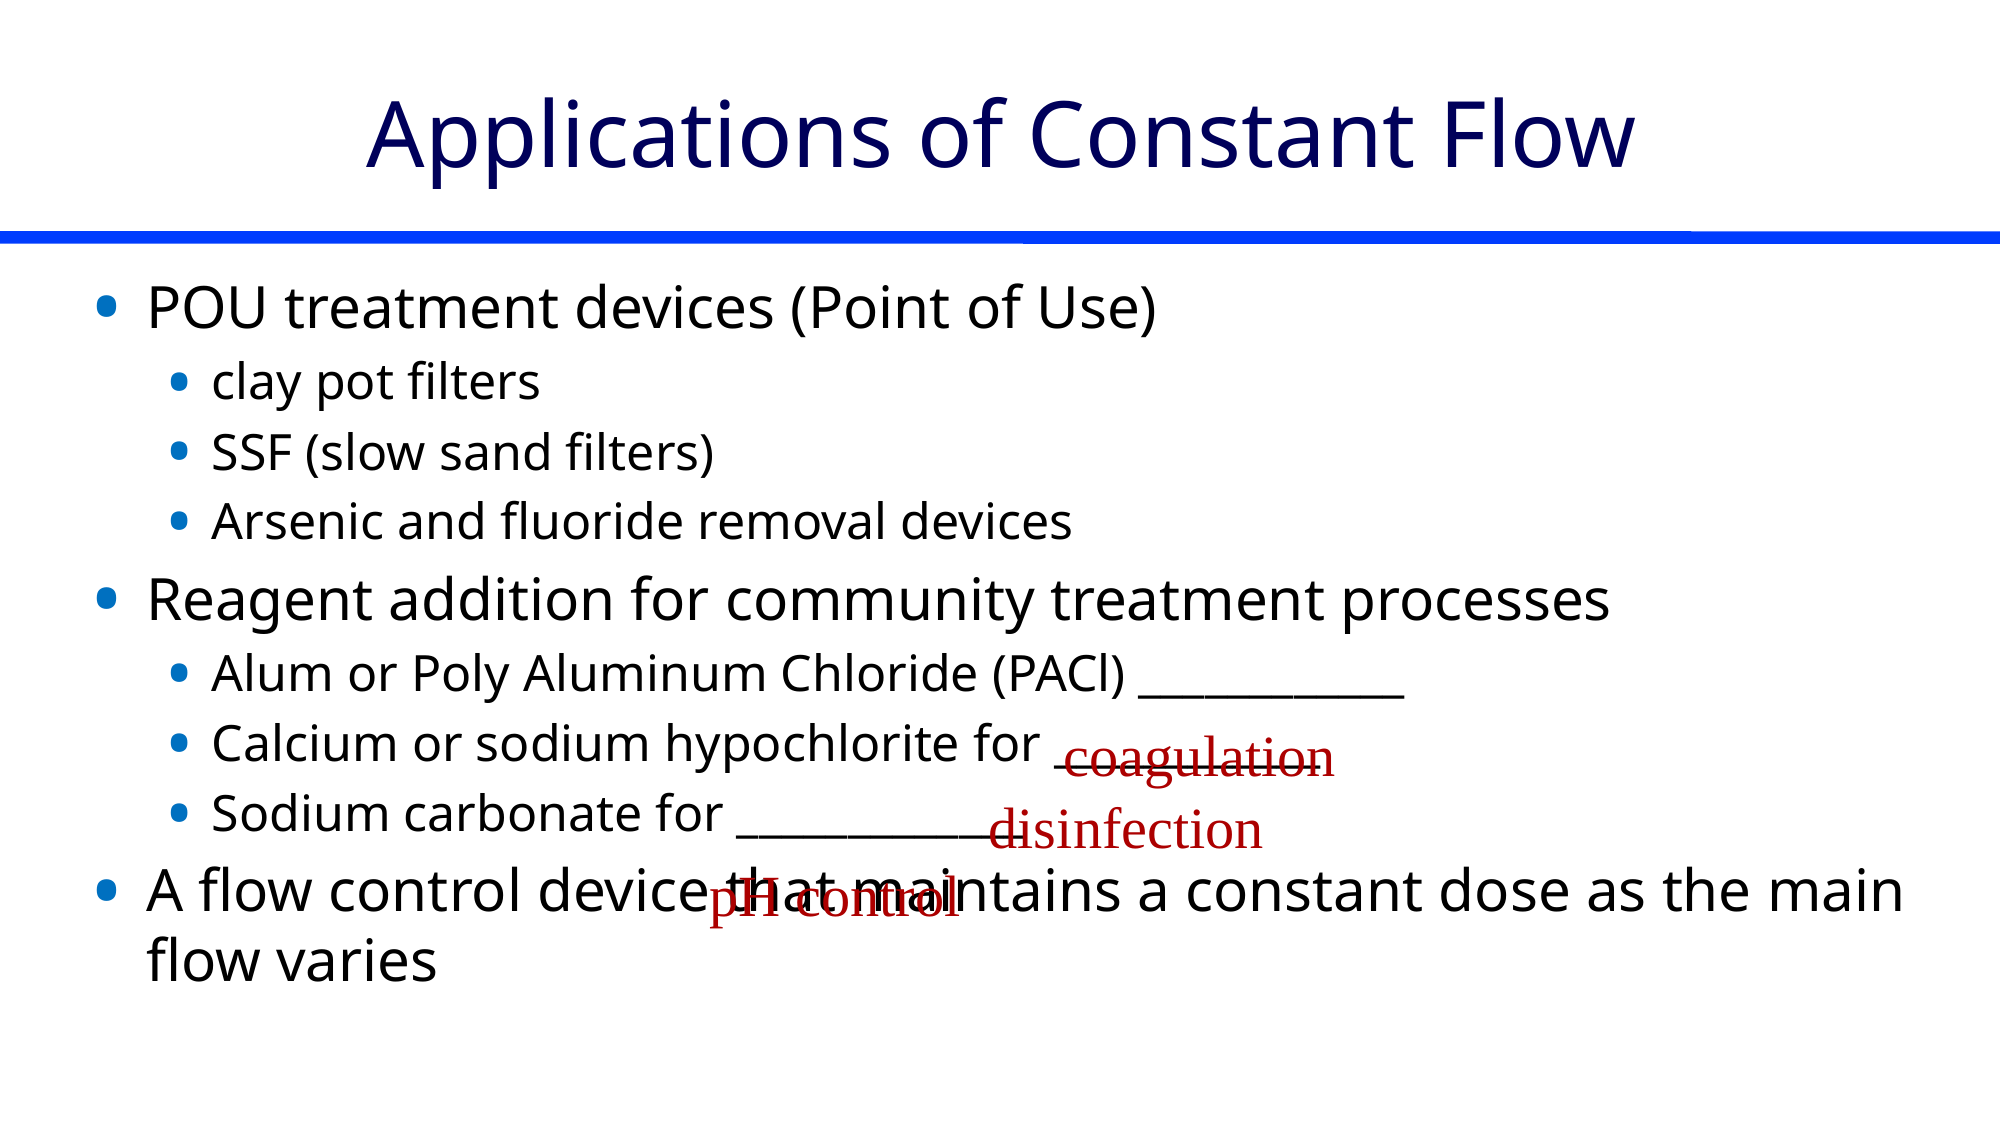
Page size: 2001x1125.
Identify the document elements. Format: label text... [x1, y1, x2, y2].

list POU treatment devices (Point of Use) clay pot filters SSF (slow sand filters) Arsenic and fluoride removal devices Reagent addition for community treatment processes Alum or Poly Aluminum Chloride (PACl) ____________ Calcium or sodium hypochlorite for ____________ Sodium carbonate for _____________ A flow control device that maintains a constant dose as the main flow varies [74, 262, 1930, 1006]
text_box pH control [694, 850, 976, 936]
text_box coagulation [1049, 710, 1351, 796]
text_box disinfection [973, 782, 1280, 867]
title Applications of Constant Flow [75, 37, 1930, 225]
